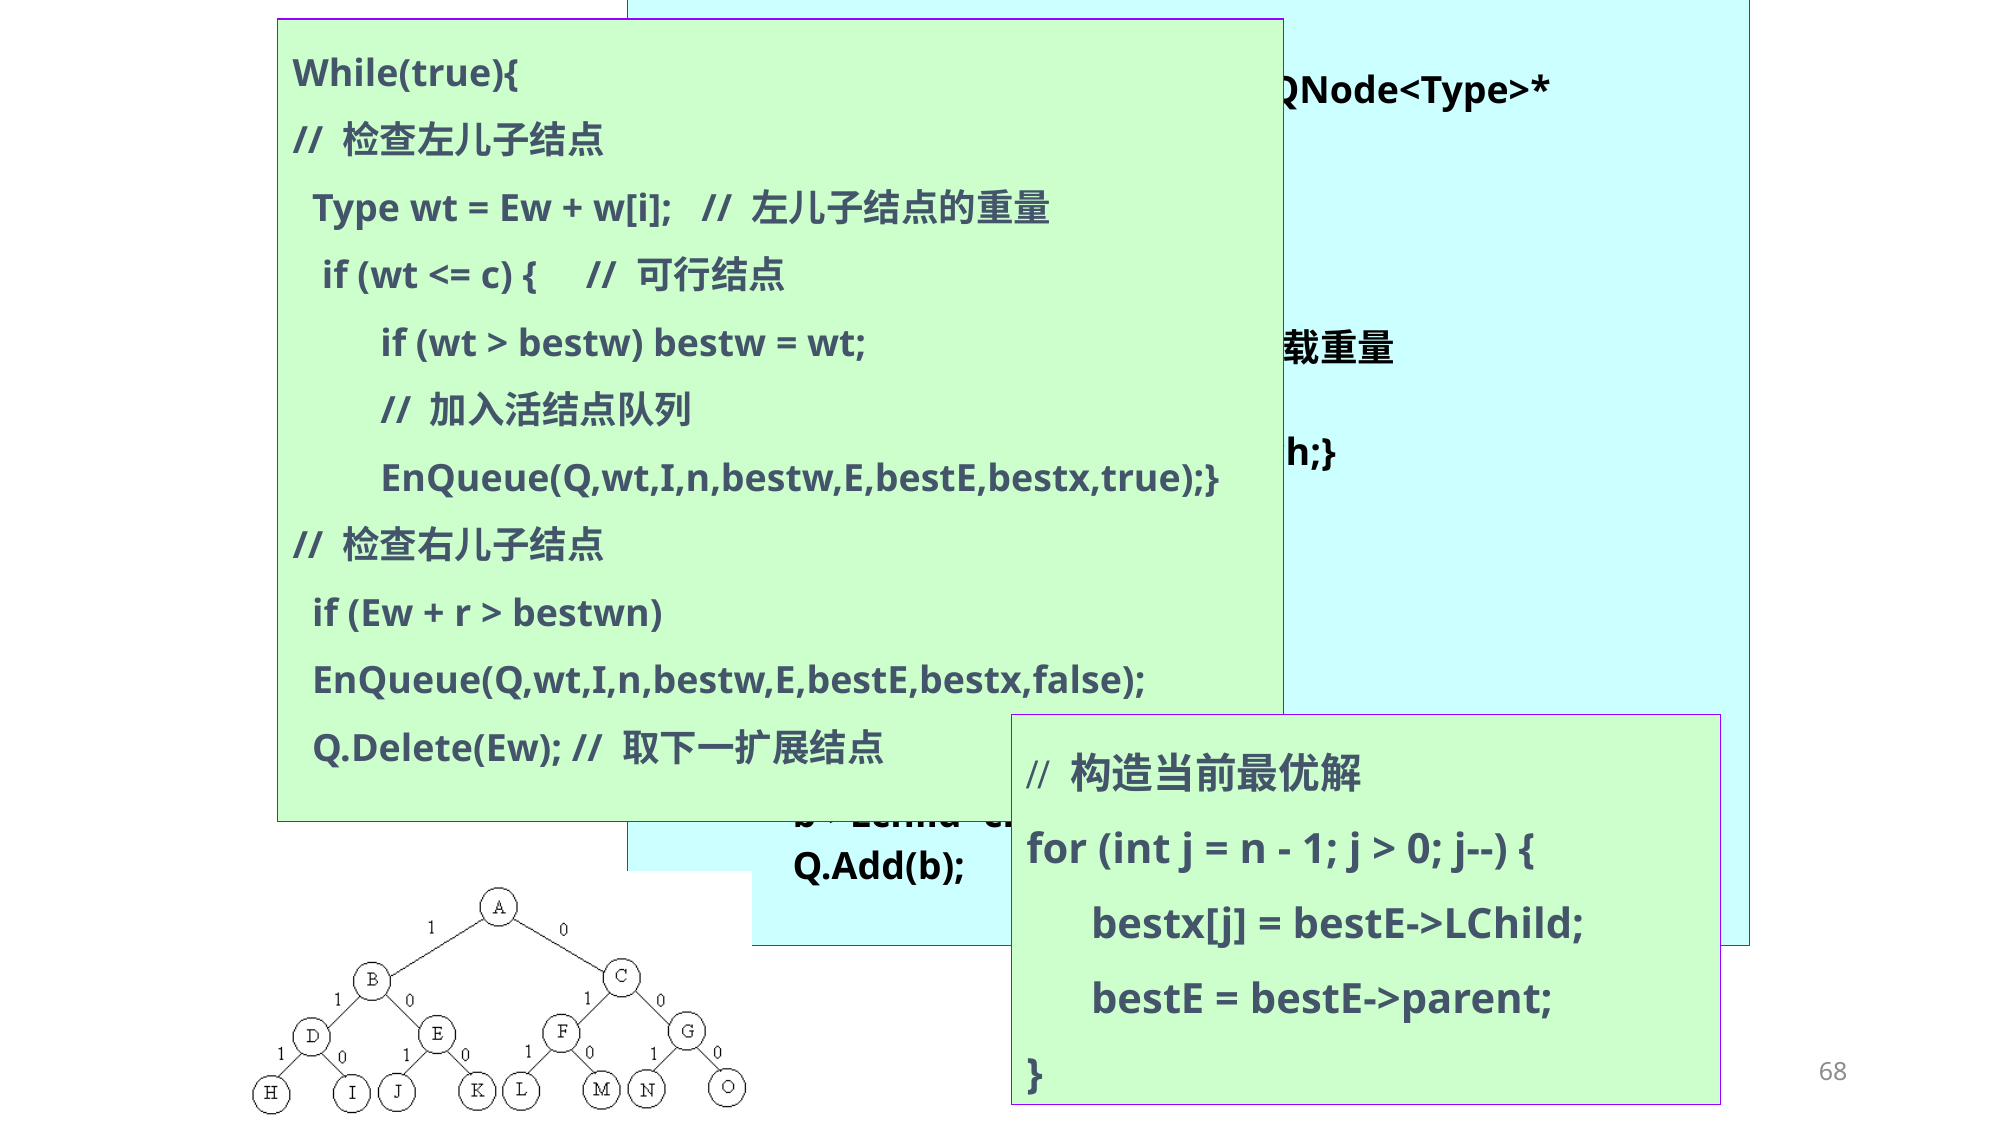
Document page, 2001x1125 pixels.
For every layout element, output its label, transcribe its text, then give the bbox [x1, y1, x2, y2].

slide_number 68 [1721, 1042, 1863, 1103]
picture [249, 871, 752, 1125]
text_box template<class Type> void EnQueue(...,Queue<Type> *E,QNode<Type>* &bestE,int bestx[],bool ch) {//将活结点加入到活结点队列Q中 if(i==n){//可行叶结点 if(wt==bestw){ //当前最优载重量 bestE=E; bestx[n]=ch;} return;} //非叶结点 QNode<Type> *b; b=new QNode<Type>; b->weight=wt; b->parent=E; b->Lchild=ch; Q.Add(b); } [627, 0, 1750, 946]
text_box While(true){ // 检查左儿子结点 Type wt = Ew + w[i]; // 左儿子结点的重量 if (wt <= c) { // 可行结点 if (wt > bestw) bestw = wt; // 加入活结点队列 EnQueue(Q,wt,I,n,bestw,E,bestE,bestx,true);} // 检查右儿子结点 if (Ew + r > bestwn) EnQueue(Q,wt,I,n,bestw,E,bestE,bestx,false); Q.Delete(Ew); // 取下一扩展结点 [277, 19, 1284, 822]
text_box // 构造当前最优解 for (int j = n - 1; j > 0; j--) { bestx[j] = bestE->LChild; bestE = bestE->parent; } [1011, 714, 1721, 1105]
